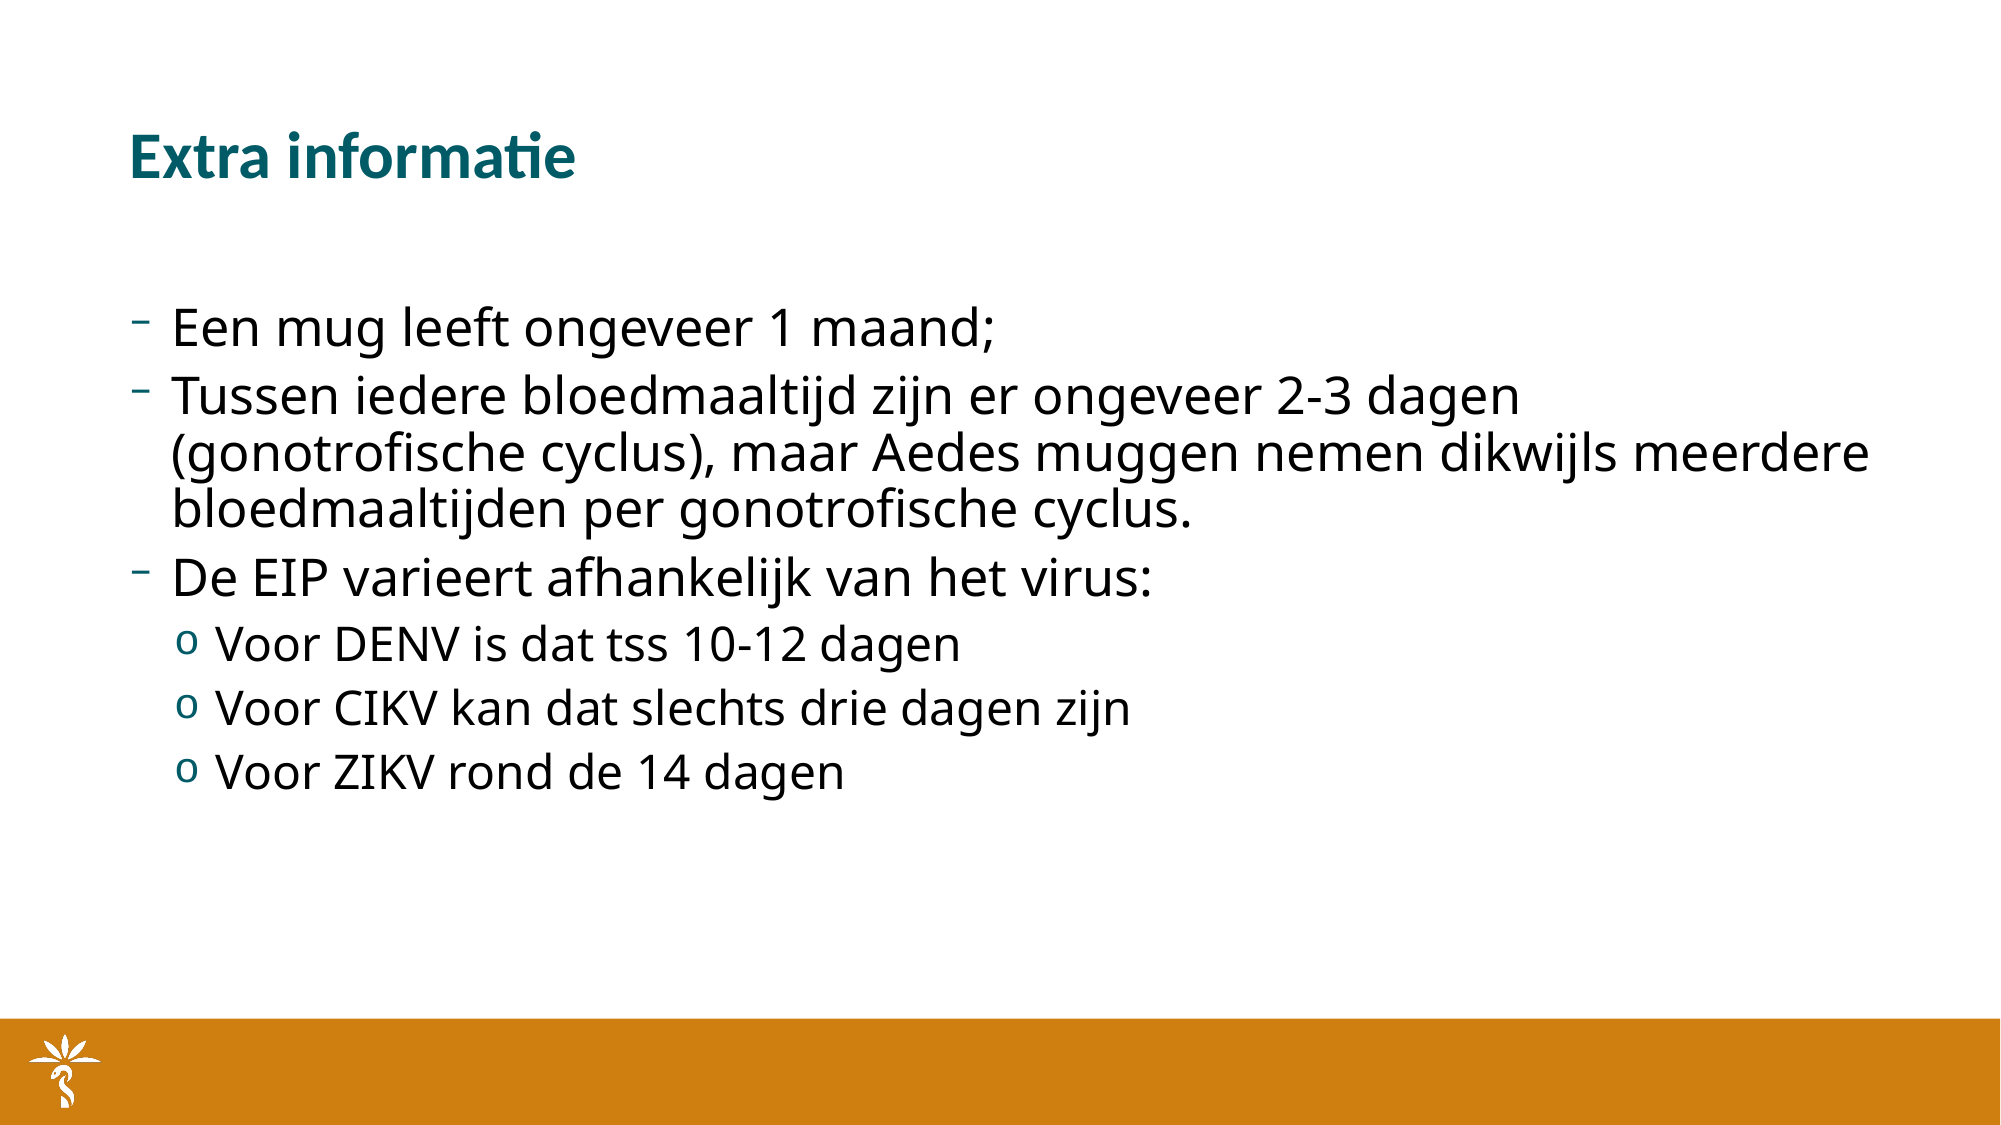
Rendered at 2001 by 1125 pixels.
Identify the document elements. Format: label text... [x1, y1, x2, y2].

list Een mug leeft ongeveer 1 maand; Tussen iedere bloedmaaltijd zijn er ongeveer 2-3 dagen (gonotrofische cyclus), maar Aedes muggen nemen dikwijls meerdere bloedmaaltijden per gonotrofische cyclus. De EIP varieert afhankelijk van het virus: Voor DENV is dat tss 10-12 dagen Voor CIKV kan dat slechts drie dagen zijn Voor ZIKV rond de 14 dagen [129, 301, 1872, 975]
picture [0, 1018, 130, 1125]
title Extra informatie [129, 121, 1872, 263]
